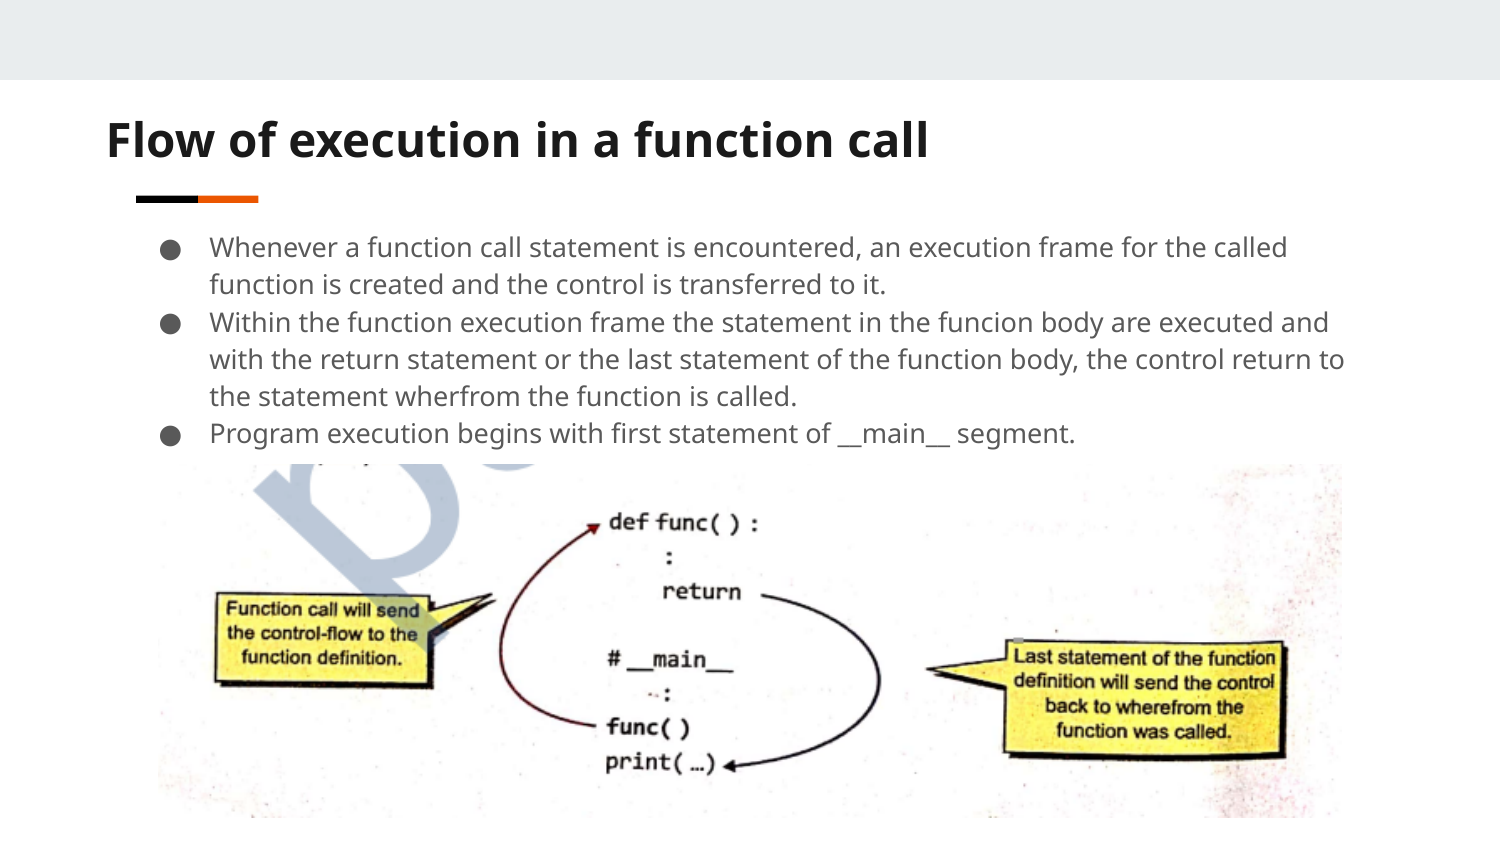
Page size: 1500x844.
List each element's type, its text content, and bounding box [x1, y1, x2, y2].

text_box Whenever a function call statement is encountered, an execution frame for the called function is created and the control is transferred to it. Within the function execution frame the statement in the funcion body are executed and with the return statement or the last statement of the function body, the control return to the statement wherfrom the function is called. Program execution begins with first statement of __main__ segment. [119, 210, 1381, 818]
text_box Flow of execution in a function call [90, 94, 1353, 183]
picture [158, 464, 1342, 819]
